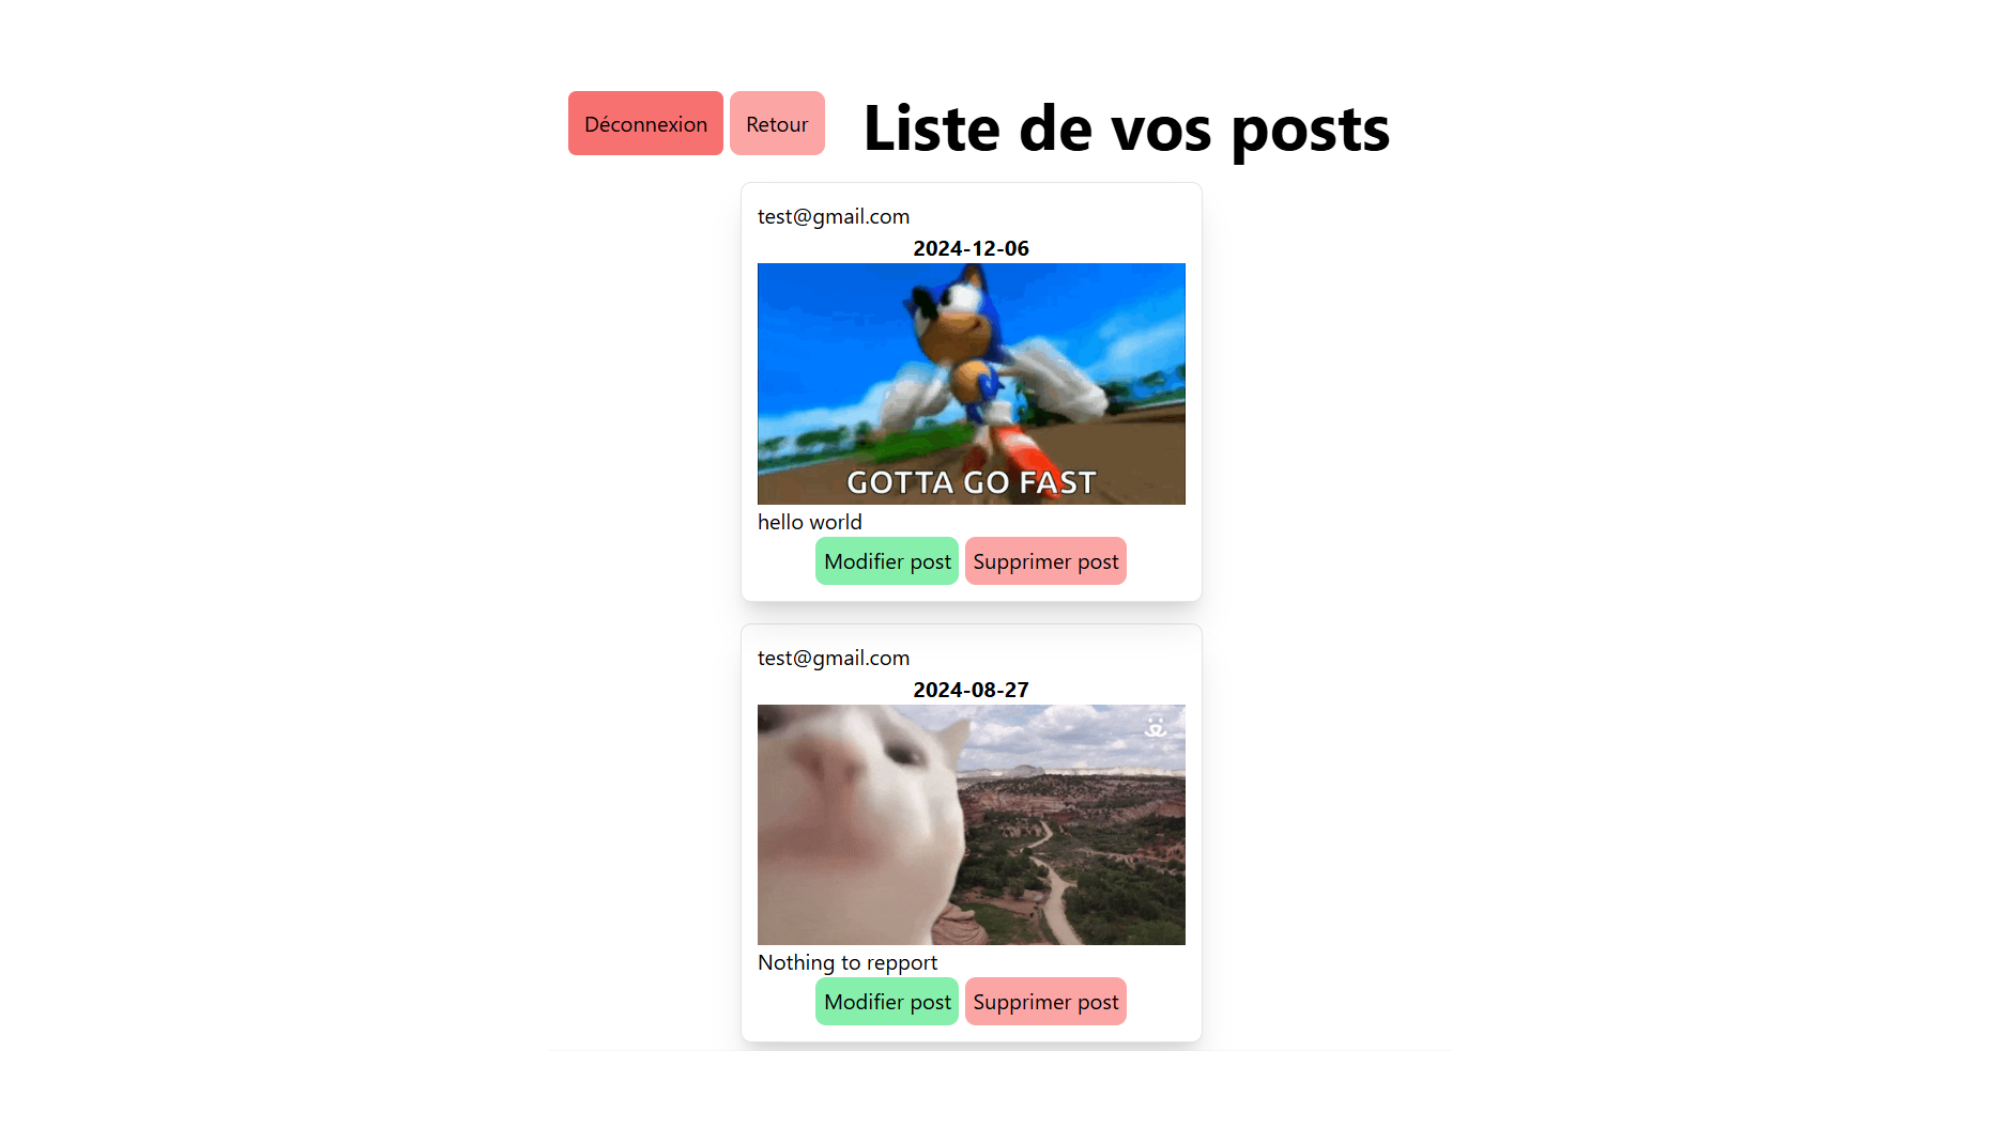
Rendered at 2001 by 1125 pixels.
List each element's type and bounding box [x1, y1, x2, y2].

picture [548, 74, 1452, 1051]
